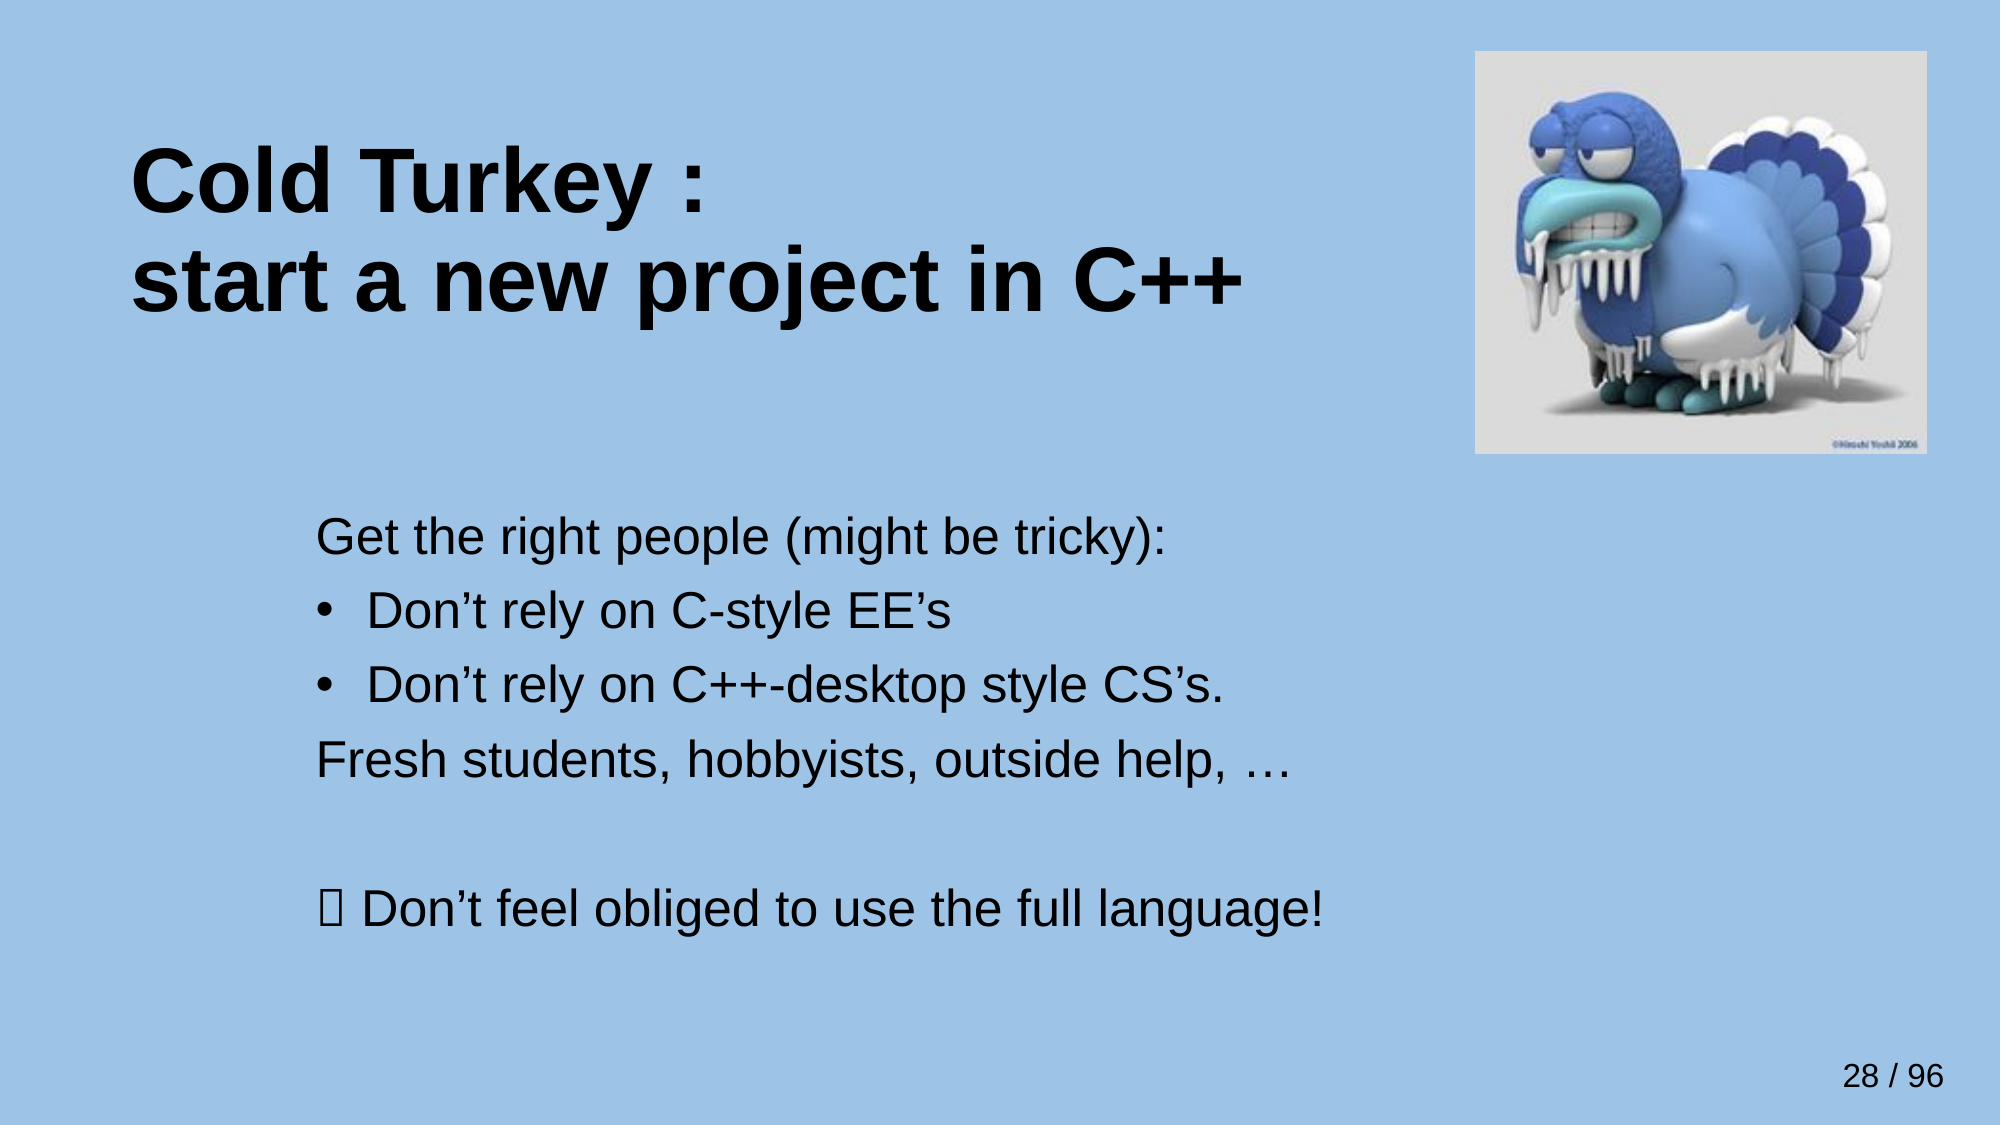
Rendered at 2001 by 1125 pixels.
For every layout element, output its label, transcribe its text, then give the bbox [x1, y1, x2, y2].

list Get the right people (might be tricky): Don’t rely on C-style EE’s Don’t rely on C++-desktop style CS’s. Fresh students, hobbyists, outside help, …  Don’t feel obliged to use the full language! [300, 421, 1735, 948]
title Cold Turkey : start a new project in C++ [115, 123, 1475, 342]
picture [1475, 51, 1927, 454]
